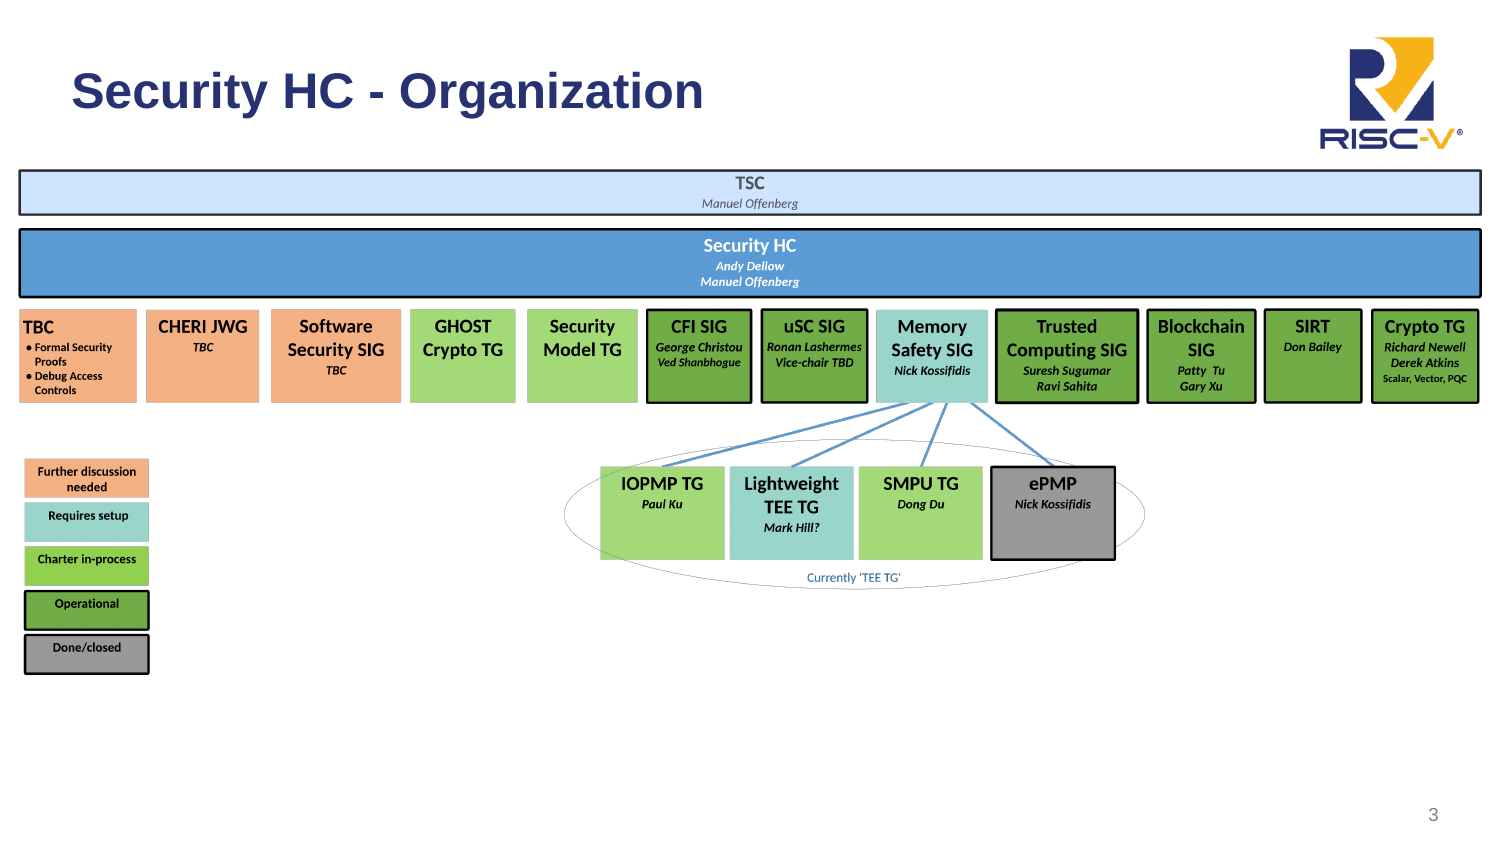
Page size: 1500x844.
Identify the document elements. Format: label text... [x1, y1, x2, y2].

slide_number 3 [1100, 793, 1450, 831]
title Security HC - Organization [60, 35, 1375, 148]
picture [1320, 37, 1463, 149]
picture [0, 150, 1500, 693]
